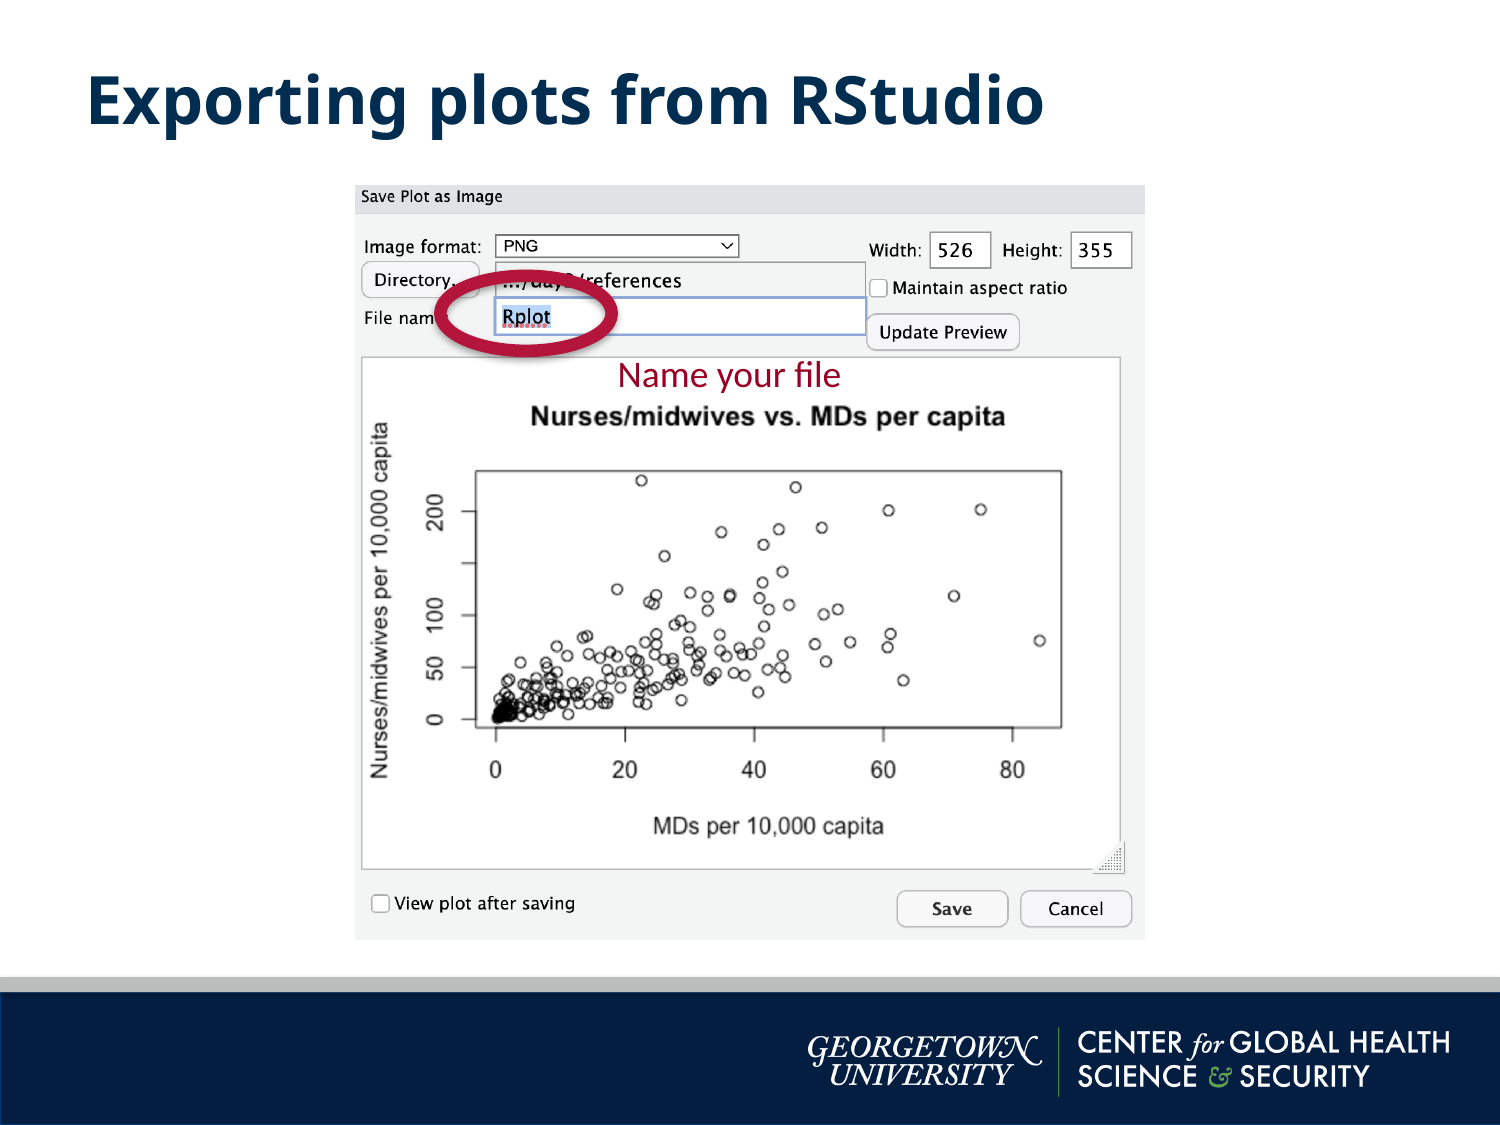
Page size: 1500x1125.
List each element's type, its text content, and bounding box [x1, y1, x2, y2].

picture [808, 1027, 1449, 1097]
text_box Exporting plots from RStudio [70, 50, 1153, 238]
picture [355, 185, 1145, 940]
